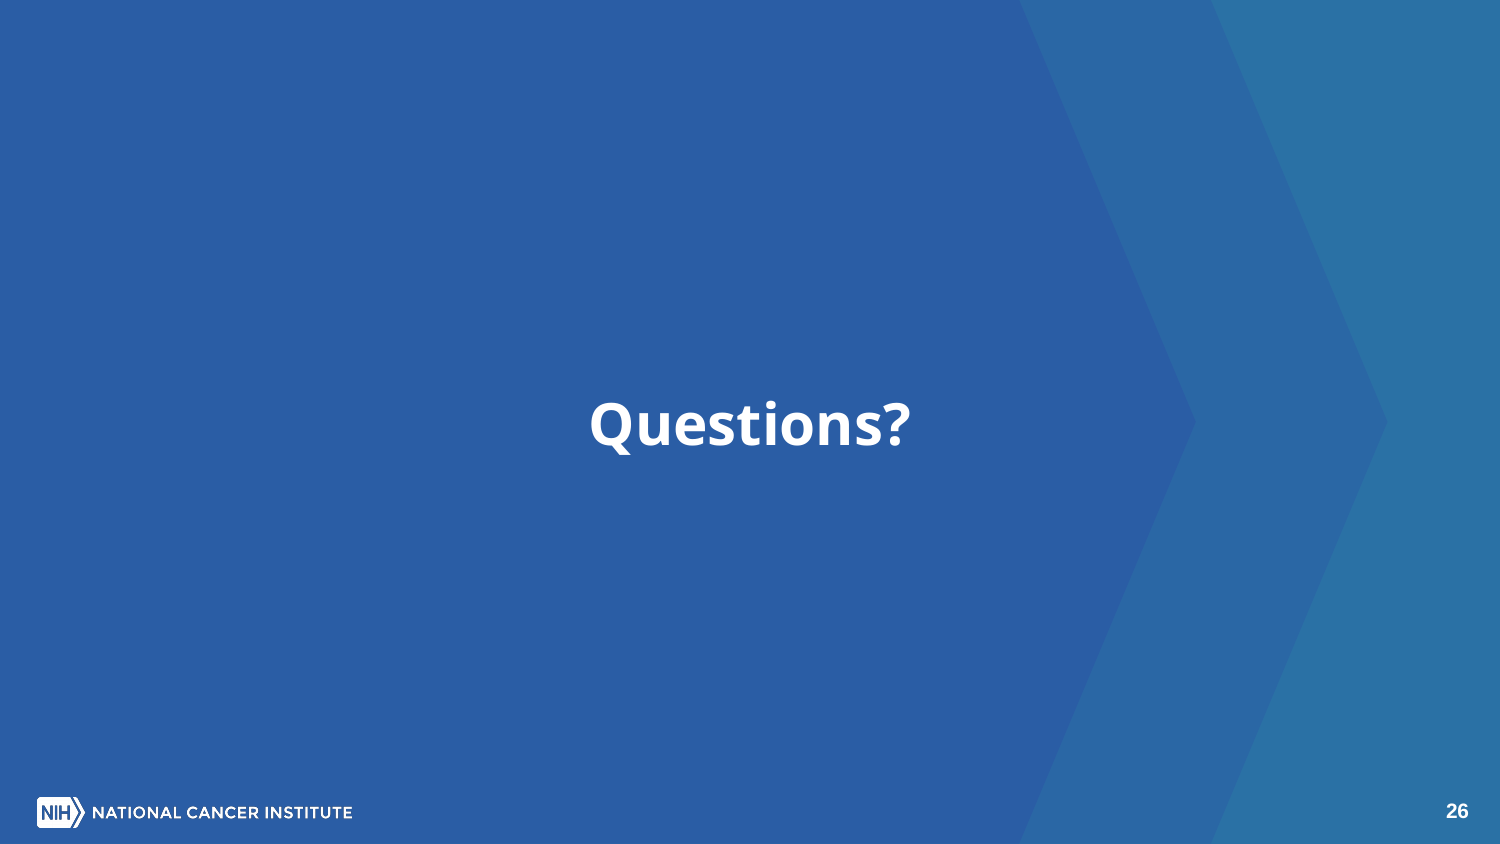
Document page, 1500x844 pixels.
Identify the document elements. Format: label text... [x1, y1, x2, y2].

picture [37, 797, 352, 828]
title Questions? [112, 225, 1388, 619]
